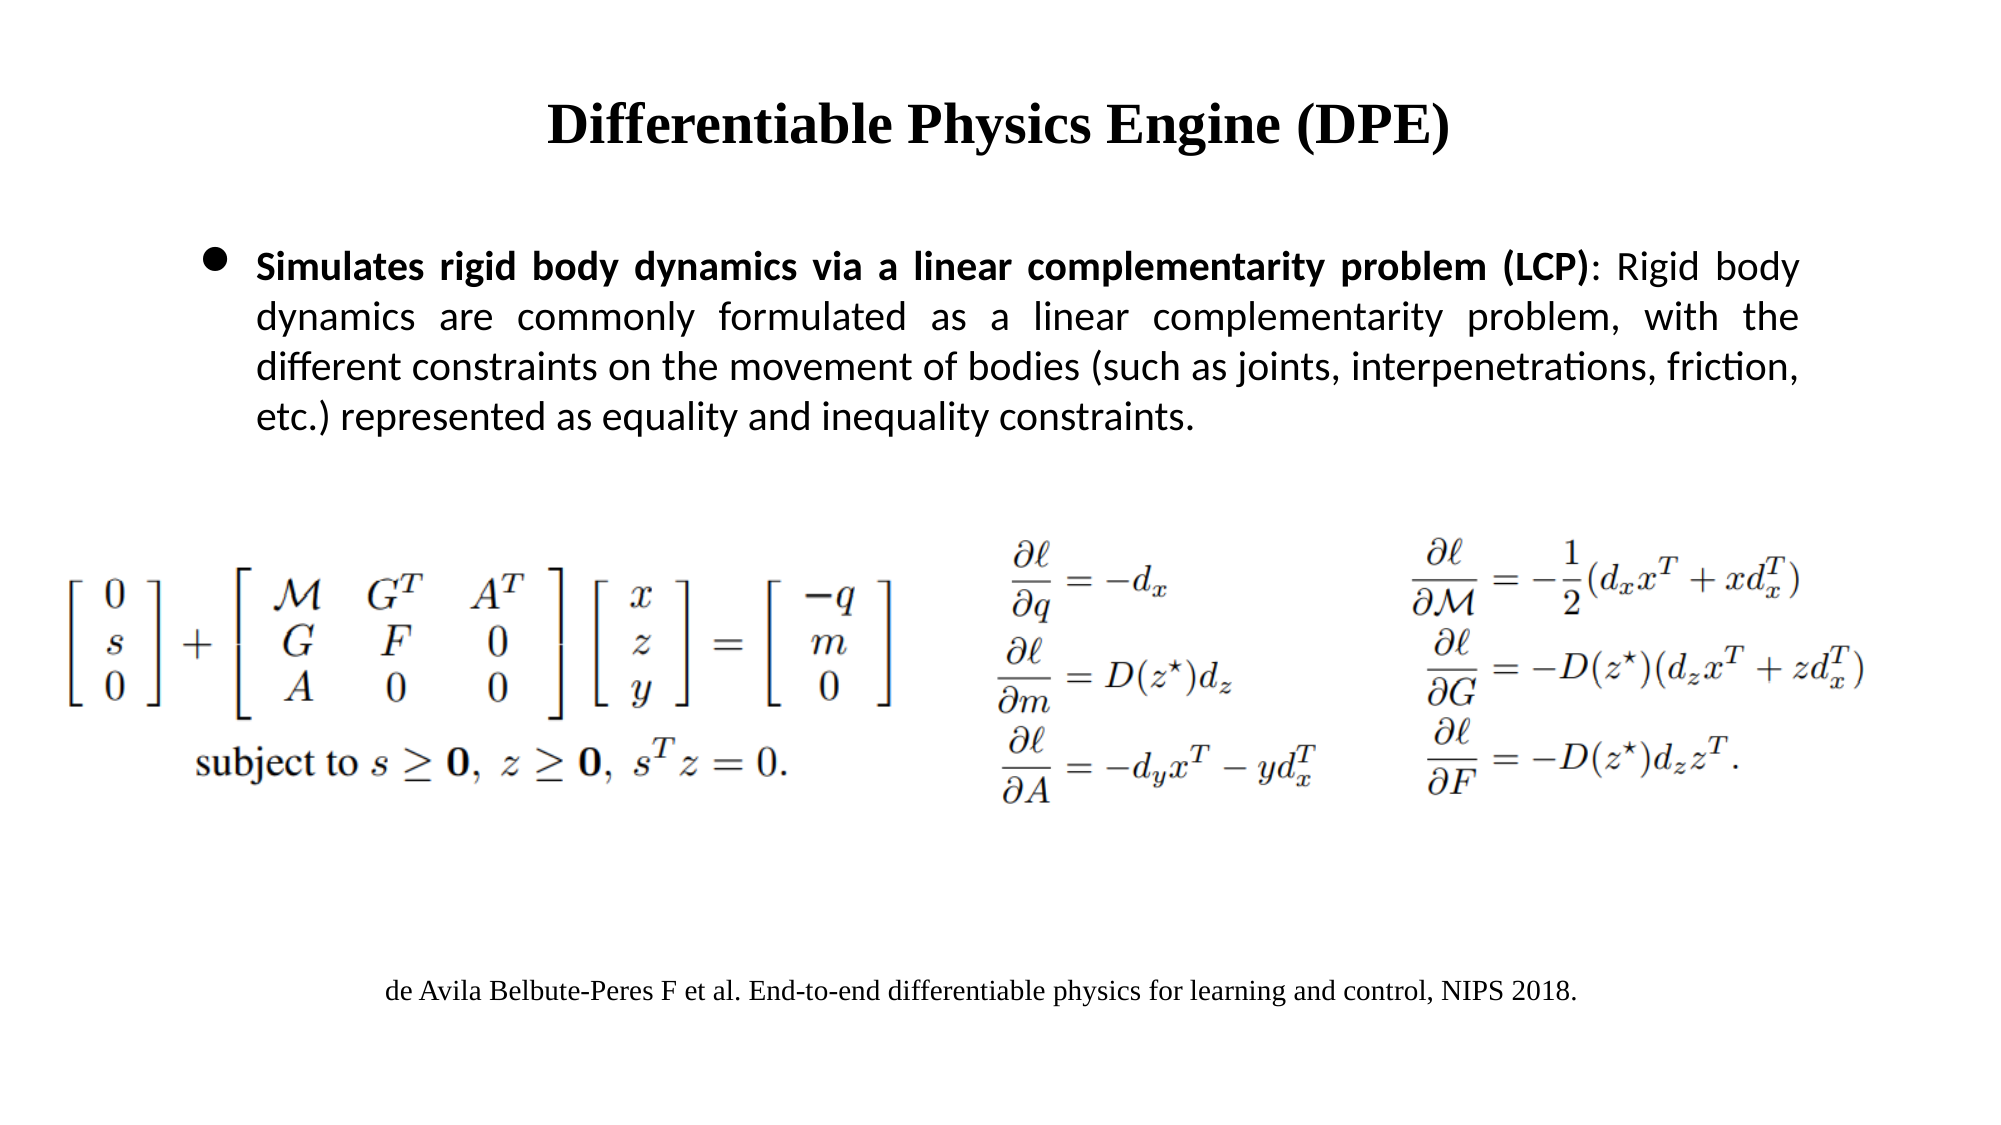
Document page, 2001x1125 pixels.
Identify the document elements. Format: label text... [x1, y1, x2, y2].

text_box de Avila Belbute-Peres F et al. End-to-end differentiable physics for learning and control, NIPS 2018. [279, 964, 1685, 1014]
picture [997, 529, 1326, 819]
picture [55, 562, 906, 796]
text_box Differentiable Physics Engine (DPE) [381, 78, 1619, 163]
text_box Simulates rigid body dynamics via a linear complementarity problem (LCP): Rigid body dynamics are commonly formulated as a linear complementarity problem, with the different constraints on the movement of bodies (such as joints, interpenetrations, friction, etc.) represented as equality and inequality constraints. [184, 231, 1815, 447]
picture [1401, 529, 1869, 804]
